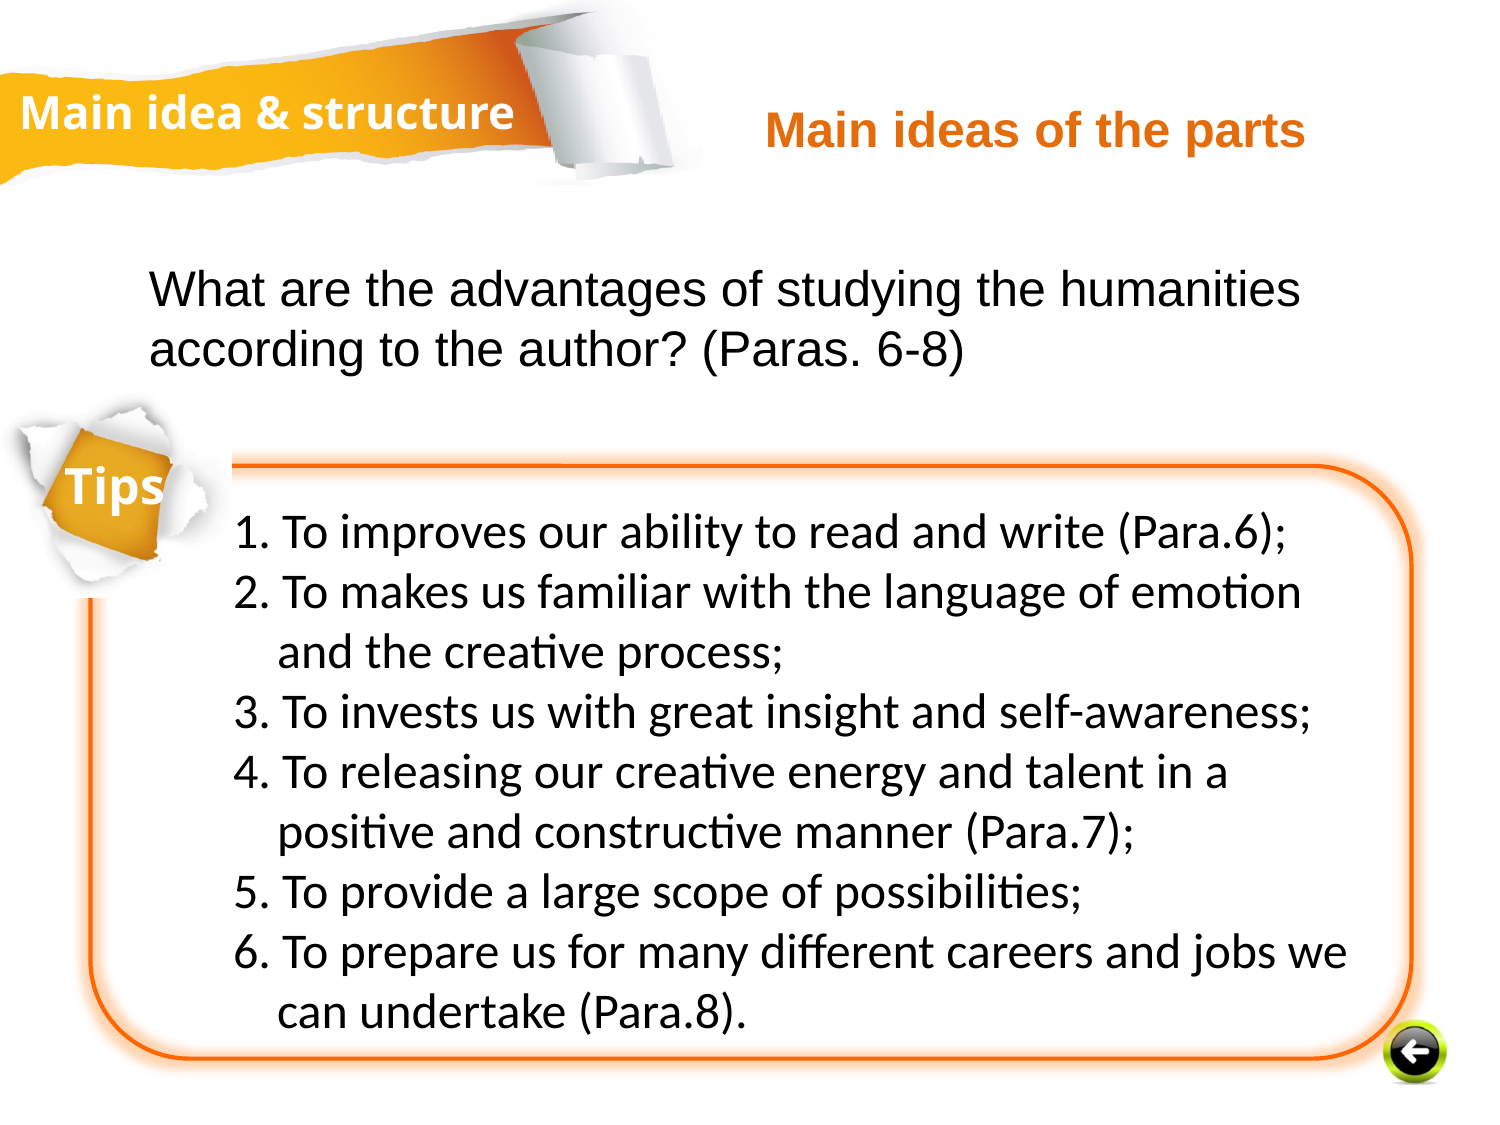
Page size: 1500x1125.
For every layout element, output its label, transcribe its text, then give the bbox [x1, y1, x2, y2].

text_box [88, 607, 1364, 1061]
text_box What are the advantages of studying the humanities according to the author? (Paras. 6-8) [134, 248, 1412, 384]
text_box [235, 463, 1382, 491]
picture [0, 373, 232, 598]
picture [1377, 1013, 1450, 1090]
text_box 1. To improves our ability to read and write (Para.6); 2. To makes us familiar with the language of emotion and the creative process; 3. To invests us with great insight and self-awareness; 4. To releasing our creative energy and talent in a positive and constructive manner (Para.7); 5. To provide a large scope of possibilities; 6. To prepare us for many different careers and jobs we can undertake (Para.8). [218, 491, 1388, 1047]
text_box [1388, 497, 1414, 1012]
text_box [0, 0, 1379, 185]
